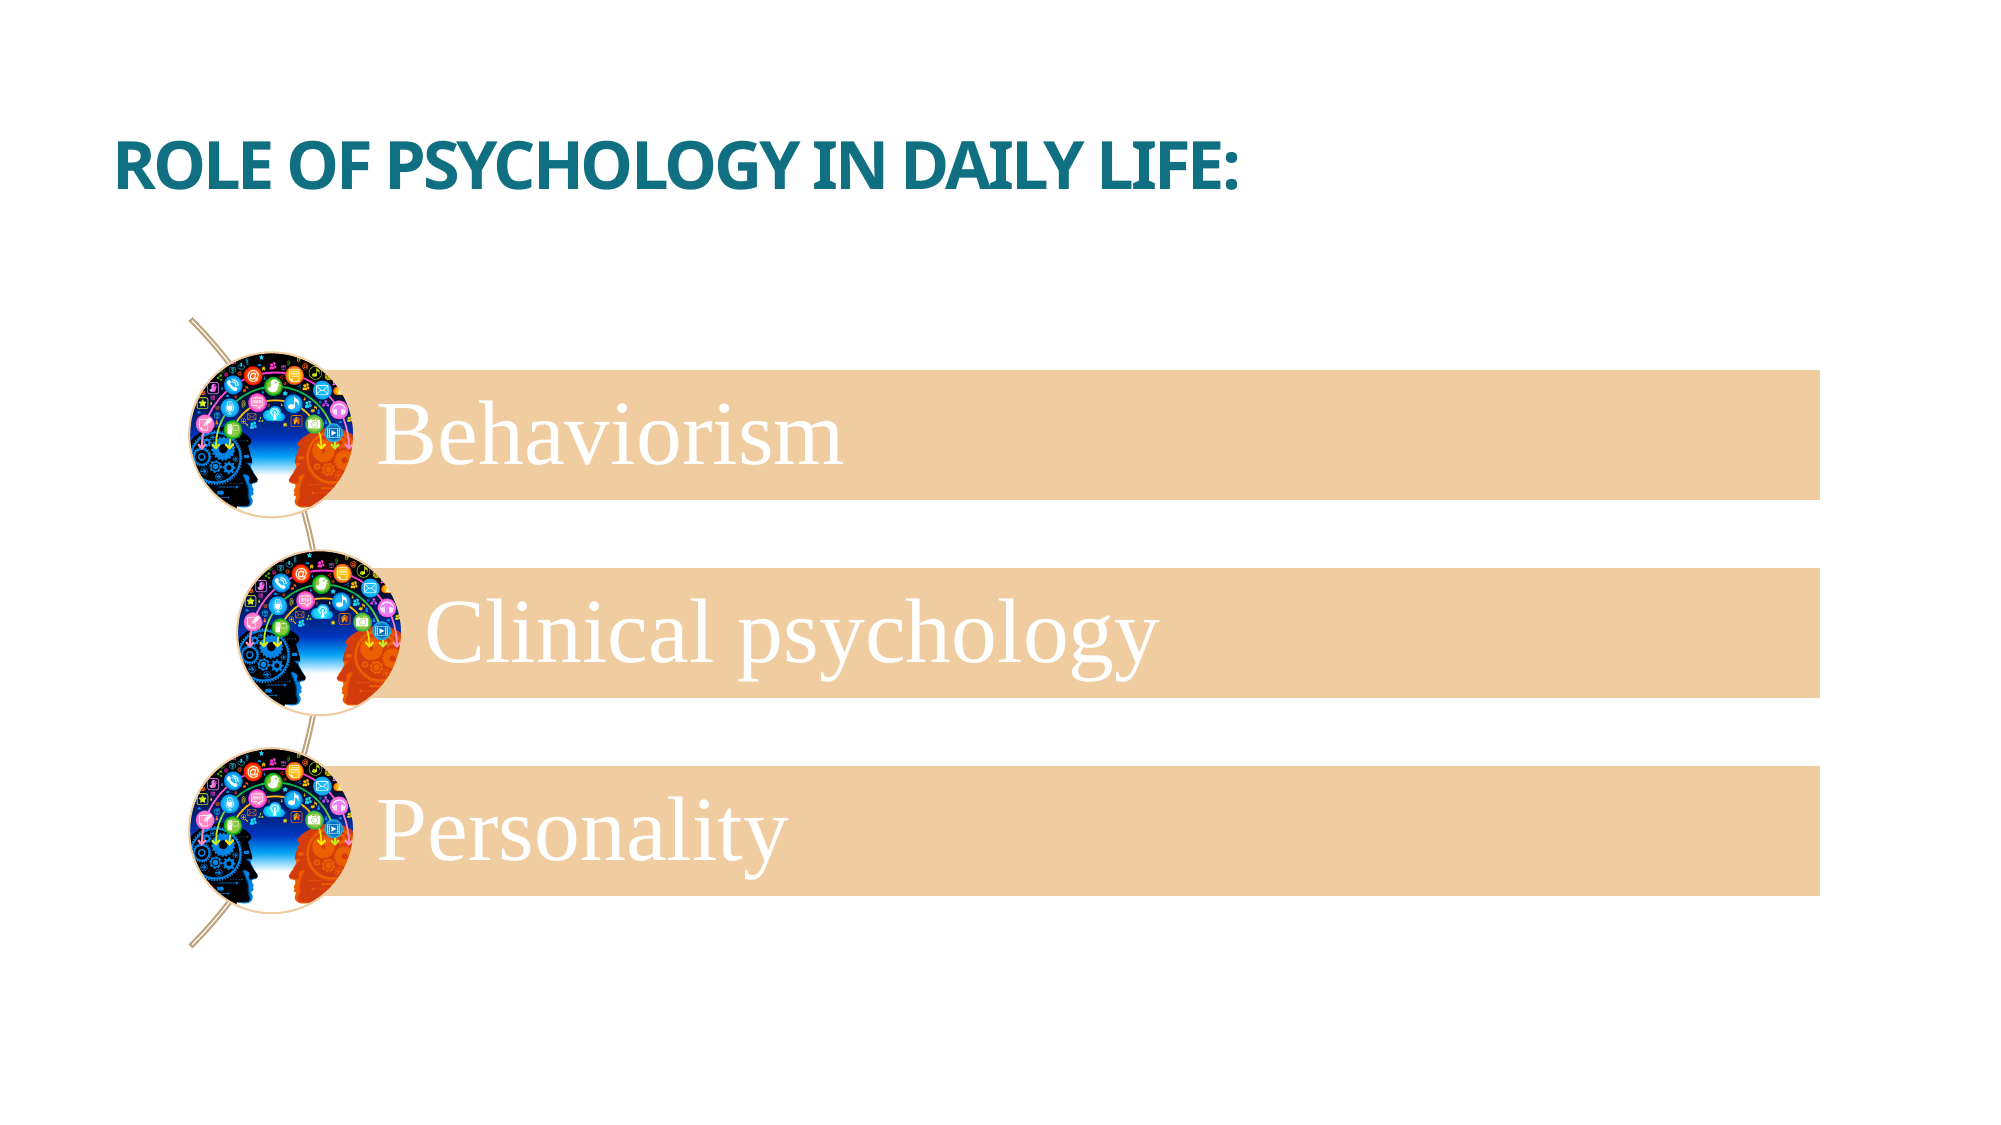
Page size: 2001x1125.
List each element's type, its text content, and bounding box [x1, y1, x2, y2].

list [179, 302, 1830, 963]
title Role of psychology in daily life: [112, 132, 1353, 194]
